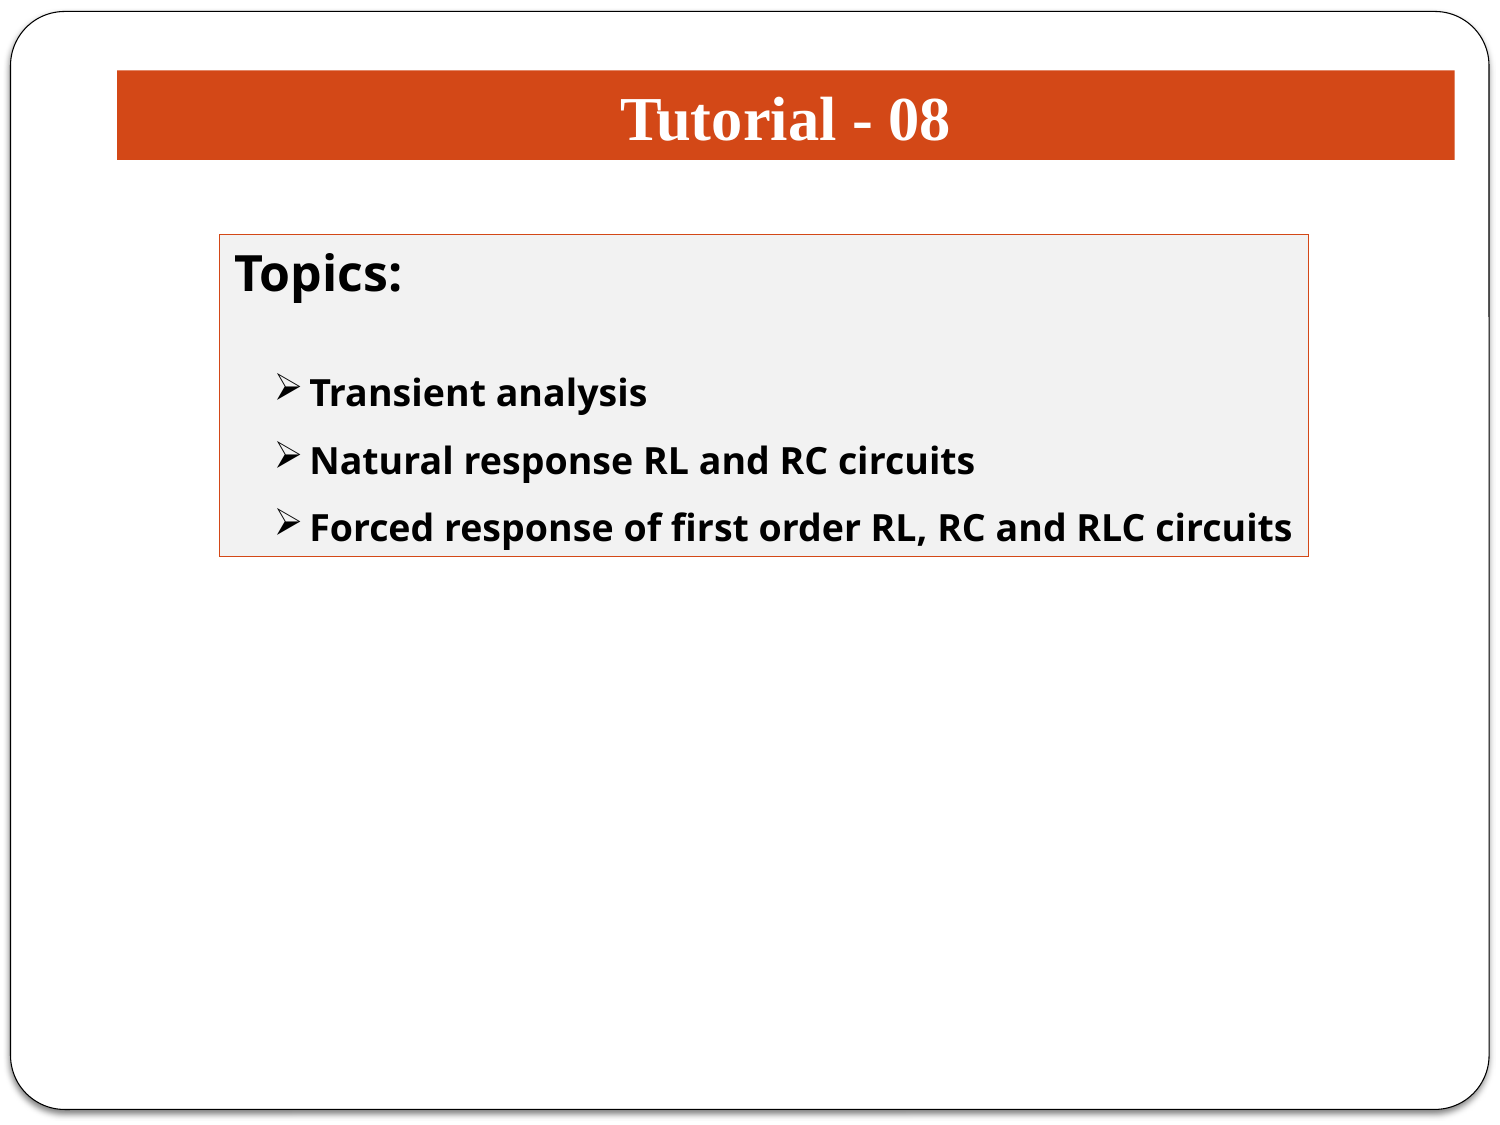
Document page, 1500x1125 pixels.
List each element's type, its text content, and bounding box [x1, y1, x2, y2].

text_box Topics: Transient analysis Natural response RL and RC circuits Forced response of first order RL, RC and RLC circuits [219, 234, 1309, 557]
text_box Tutorial - 08 [117, 70, 1455, 160]
